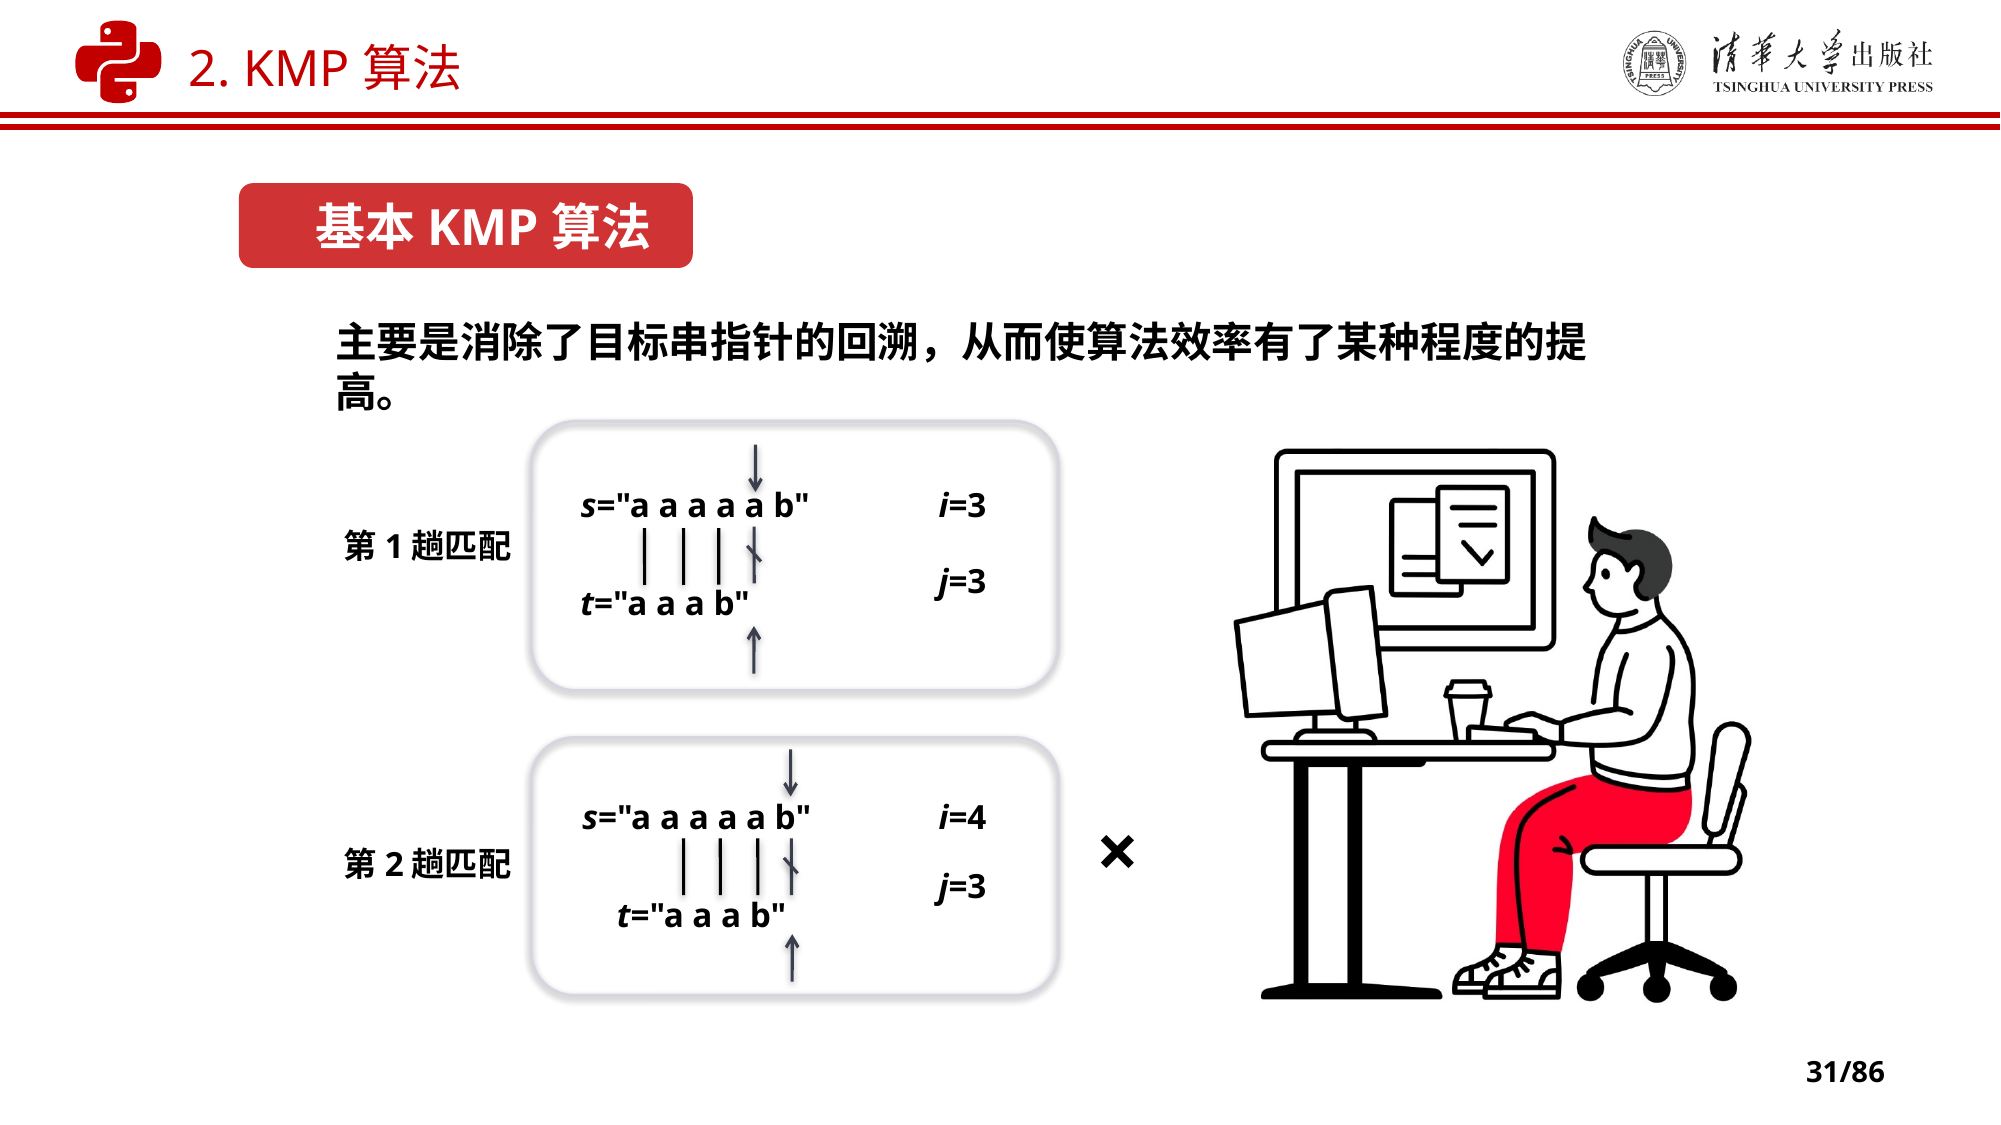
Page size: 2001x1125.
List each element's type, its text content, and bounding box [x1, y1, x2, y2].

text_box 主要是消除了目标串指针的回溯，从而使算法效率有了某种程度的提高。 [320, 308, 1680, 424]
slide_number 31/86 [1433, 1042, 1900, 1103]
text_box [343, 420, 1200, 996]
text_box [238, 182, 694, 269]
text_box 2. KMP算法 [173, 28, 514, 104]
picture [1216, 381, 1804, 1043]
